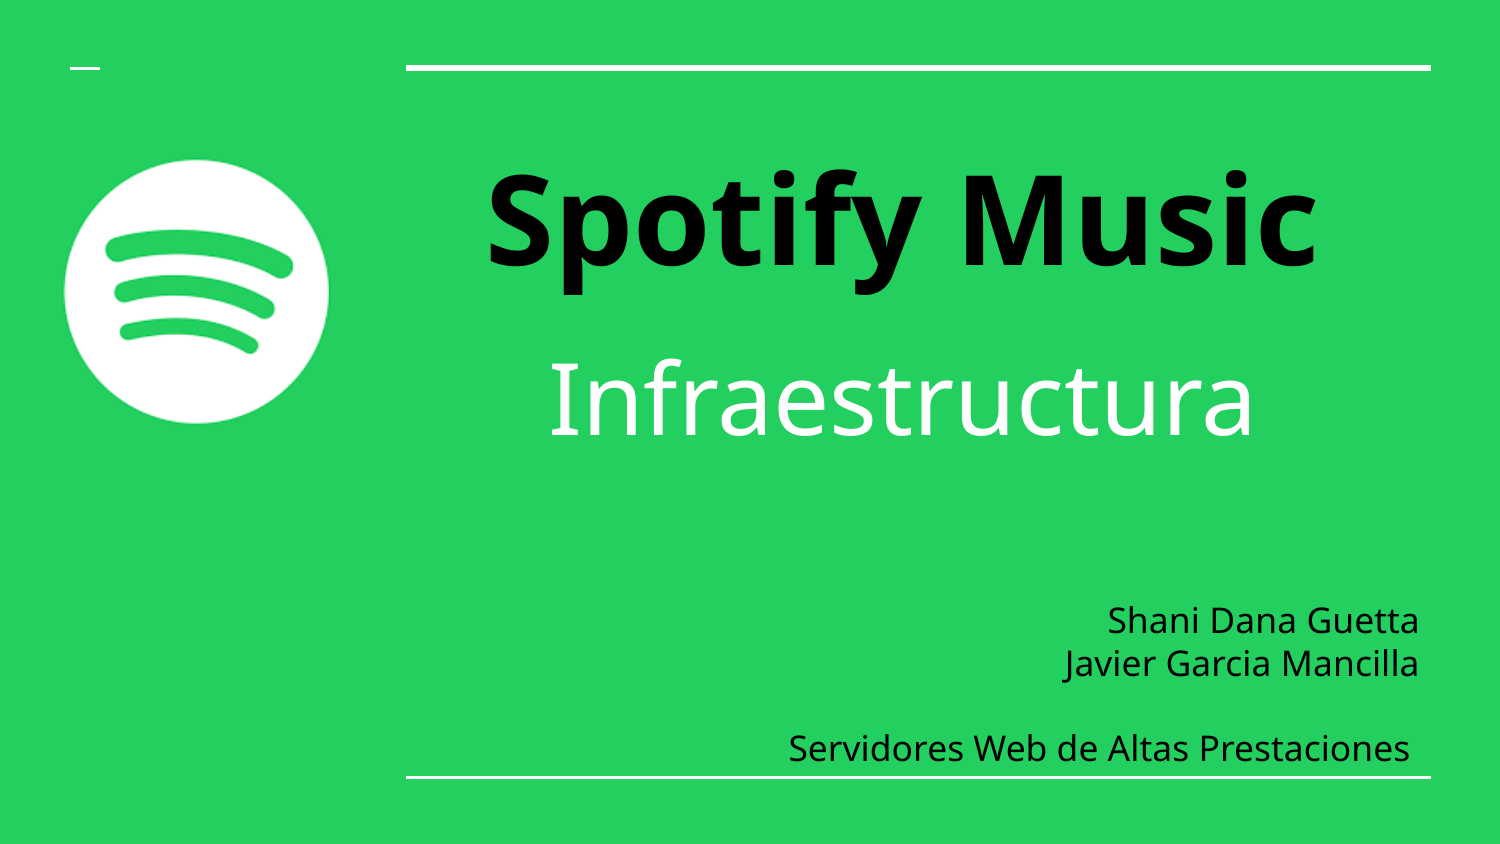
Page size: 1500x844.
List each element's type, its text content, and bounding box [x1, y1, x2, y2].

title Spotify Music Infraestructura [383, 125, 1423, 417]
picture [20, 116, 373, 469]
text_box Shani Dana Guetta Javier Garcia Mancilla Servidores Web de Altas Prestaciones [571, 583, 1436, 711]
